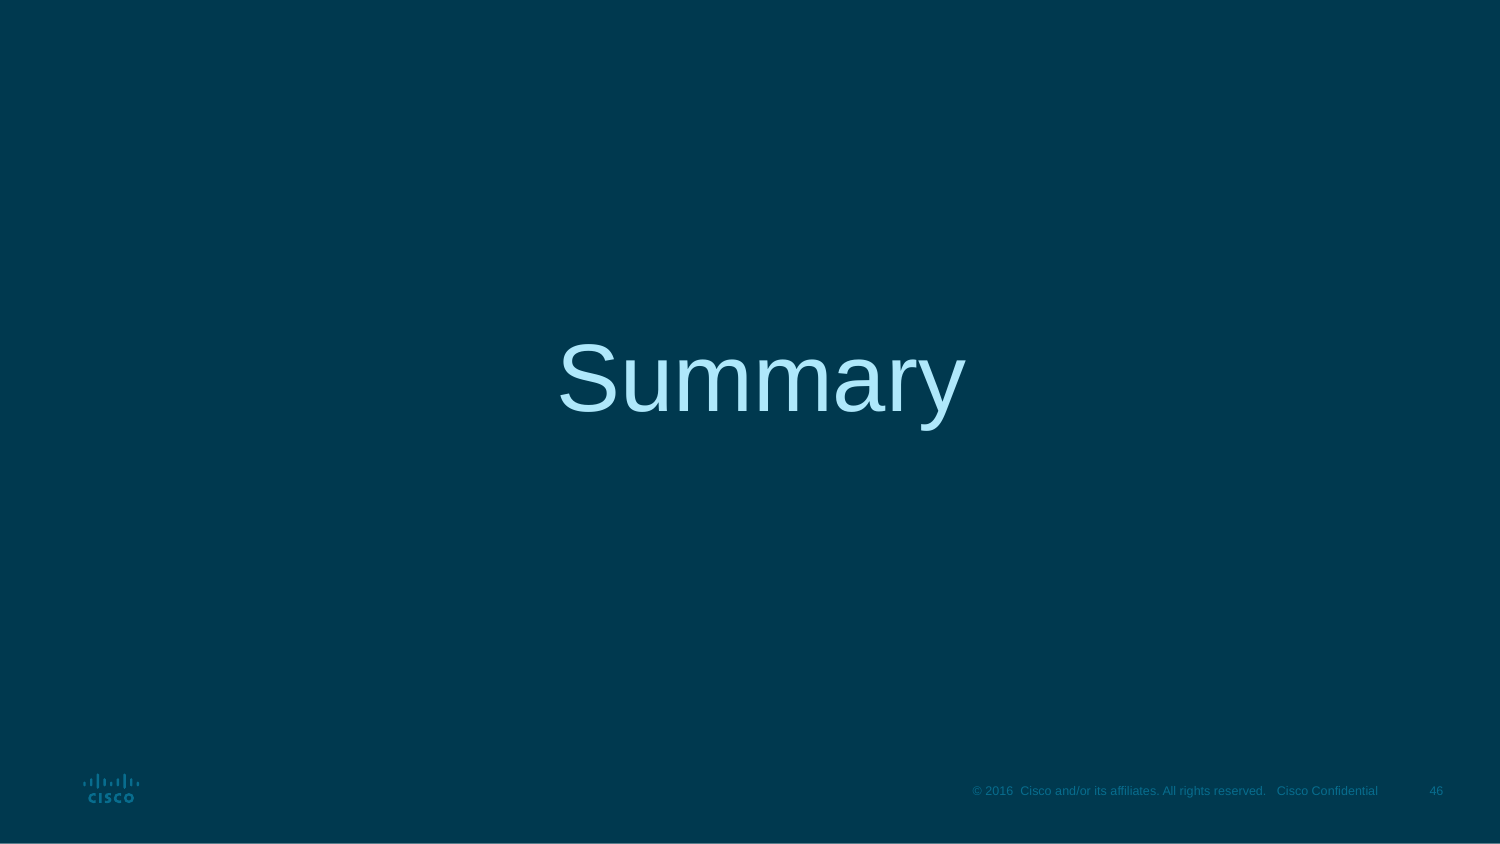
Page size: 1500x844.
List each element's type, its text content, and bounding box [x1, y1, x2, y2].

title Summary [238, 320, 1258, 440]
